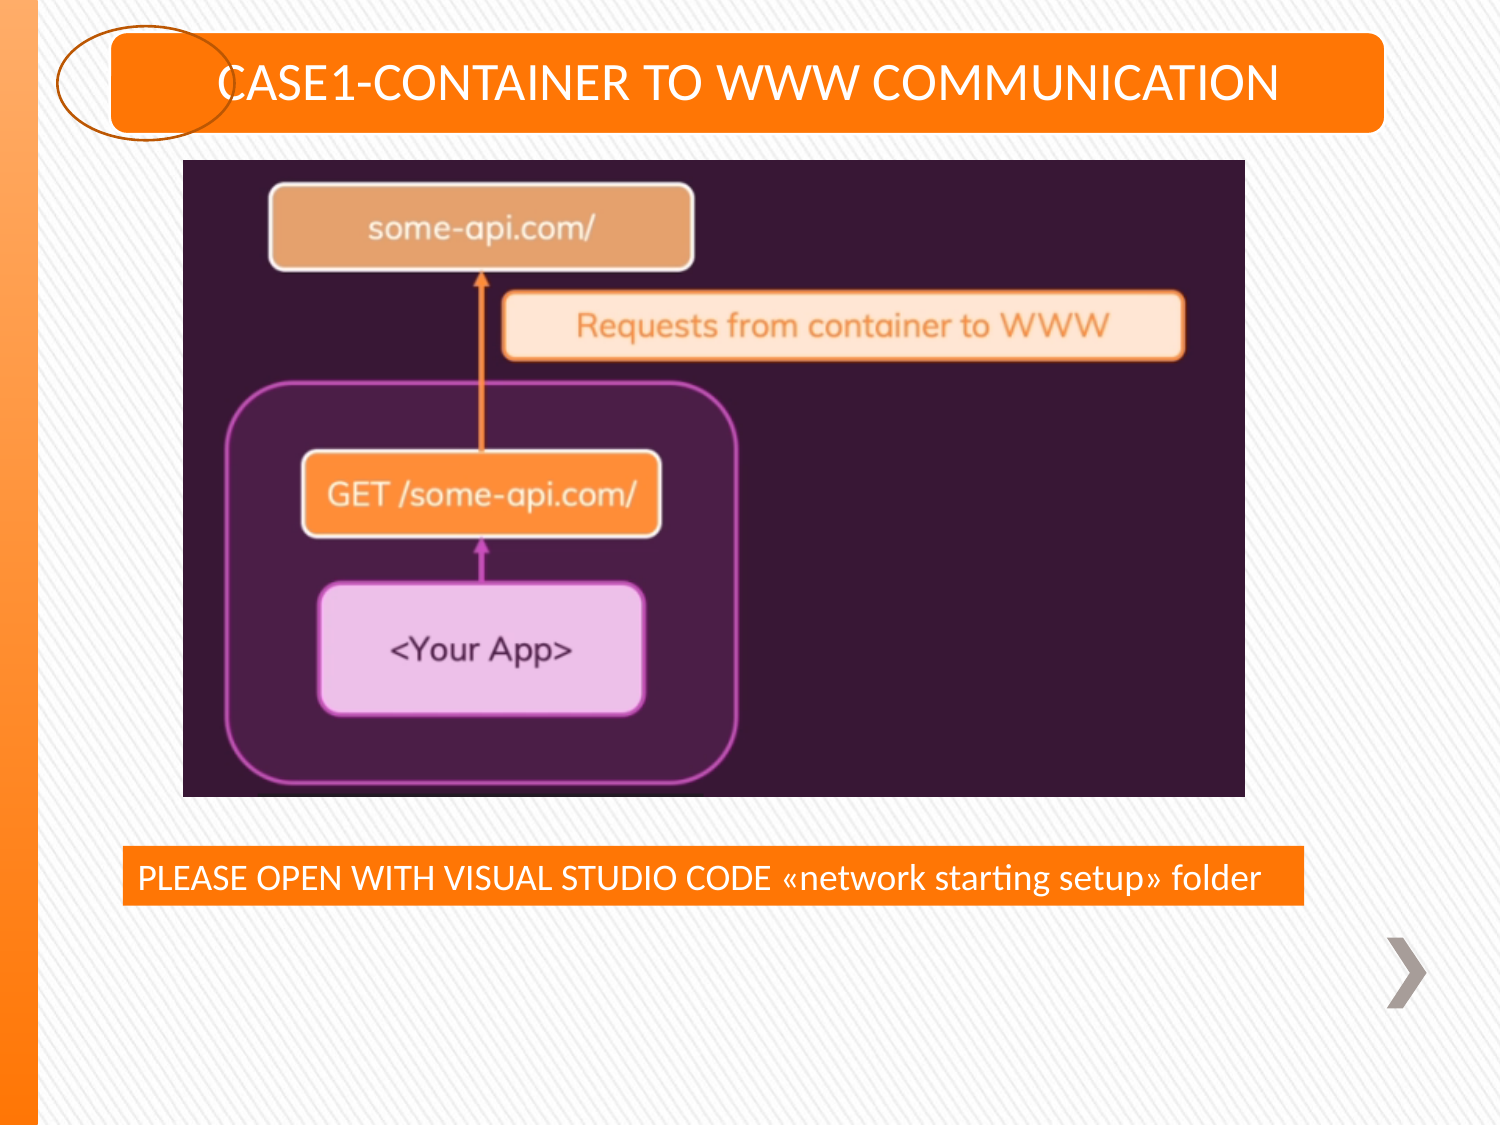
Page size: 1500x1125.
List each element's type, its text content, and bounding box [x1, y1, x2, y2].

text_box PLEASE OPEN WITH VISUAL STUDIO CODE «network starting setup» folder [122, 845, 1305, 906]
text_box [0, 281, 37, 285]
text_box [56, 33, 98, 133]
text_box [109, 27, 1386, 135]
picture [37, 0, 1500, 1125]
